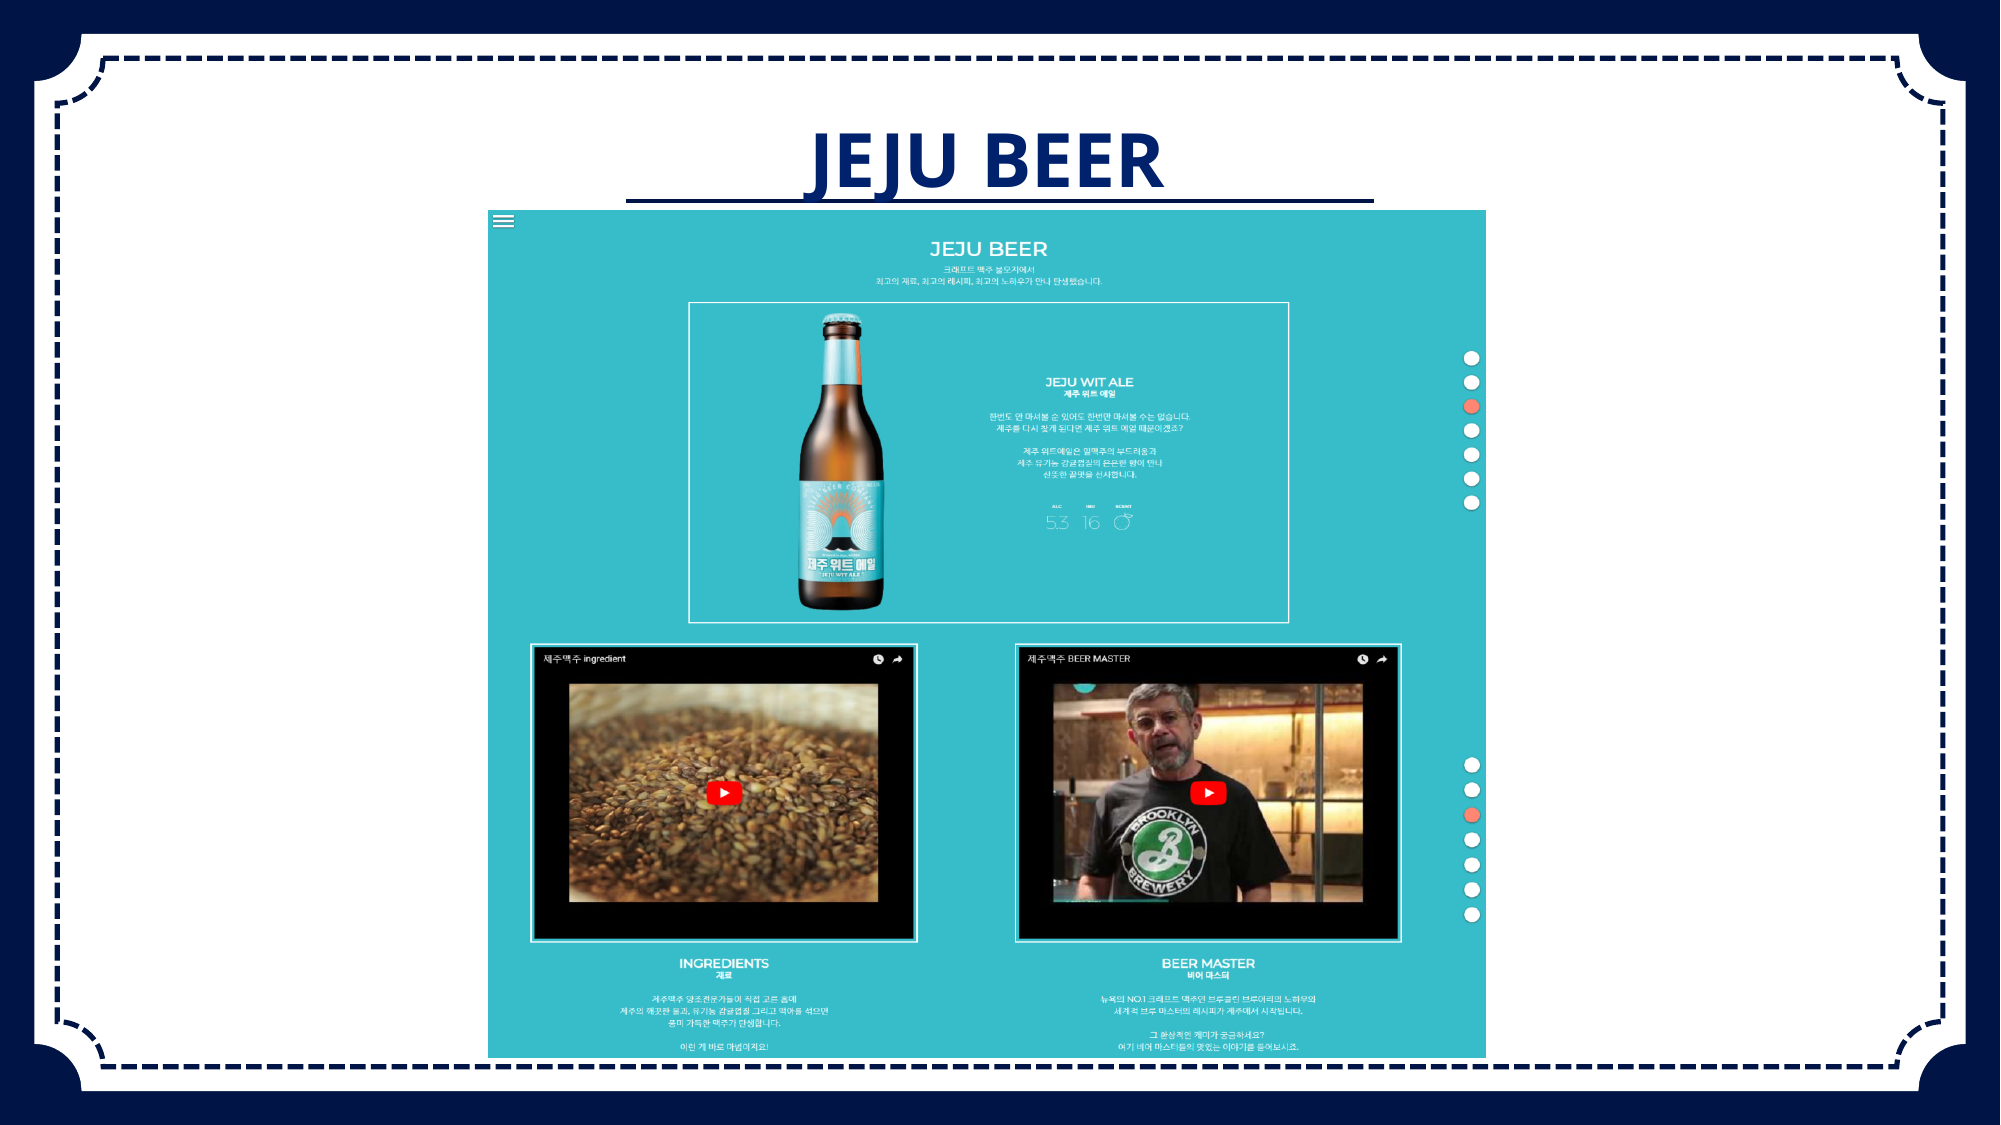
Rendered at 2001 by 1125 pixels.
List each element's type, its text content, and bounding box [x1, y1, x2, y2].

text_box [56, 57, 1944, 1068]
text_box JEJU BEER [794, 201, 1181, 210]
text_box [33, 32, 1967, 1093]
picture [488, 210, 1486, 1058]
text_box JEJU BEER [794, 104, 1181, 200]
